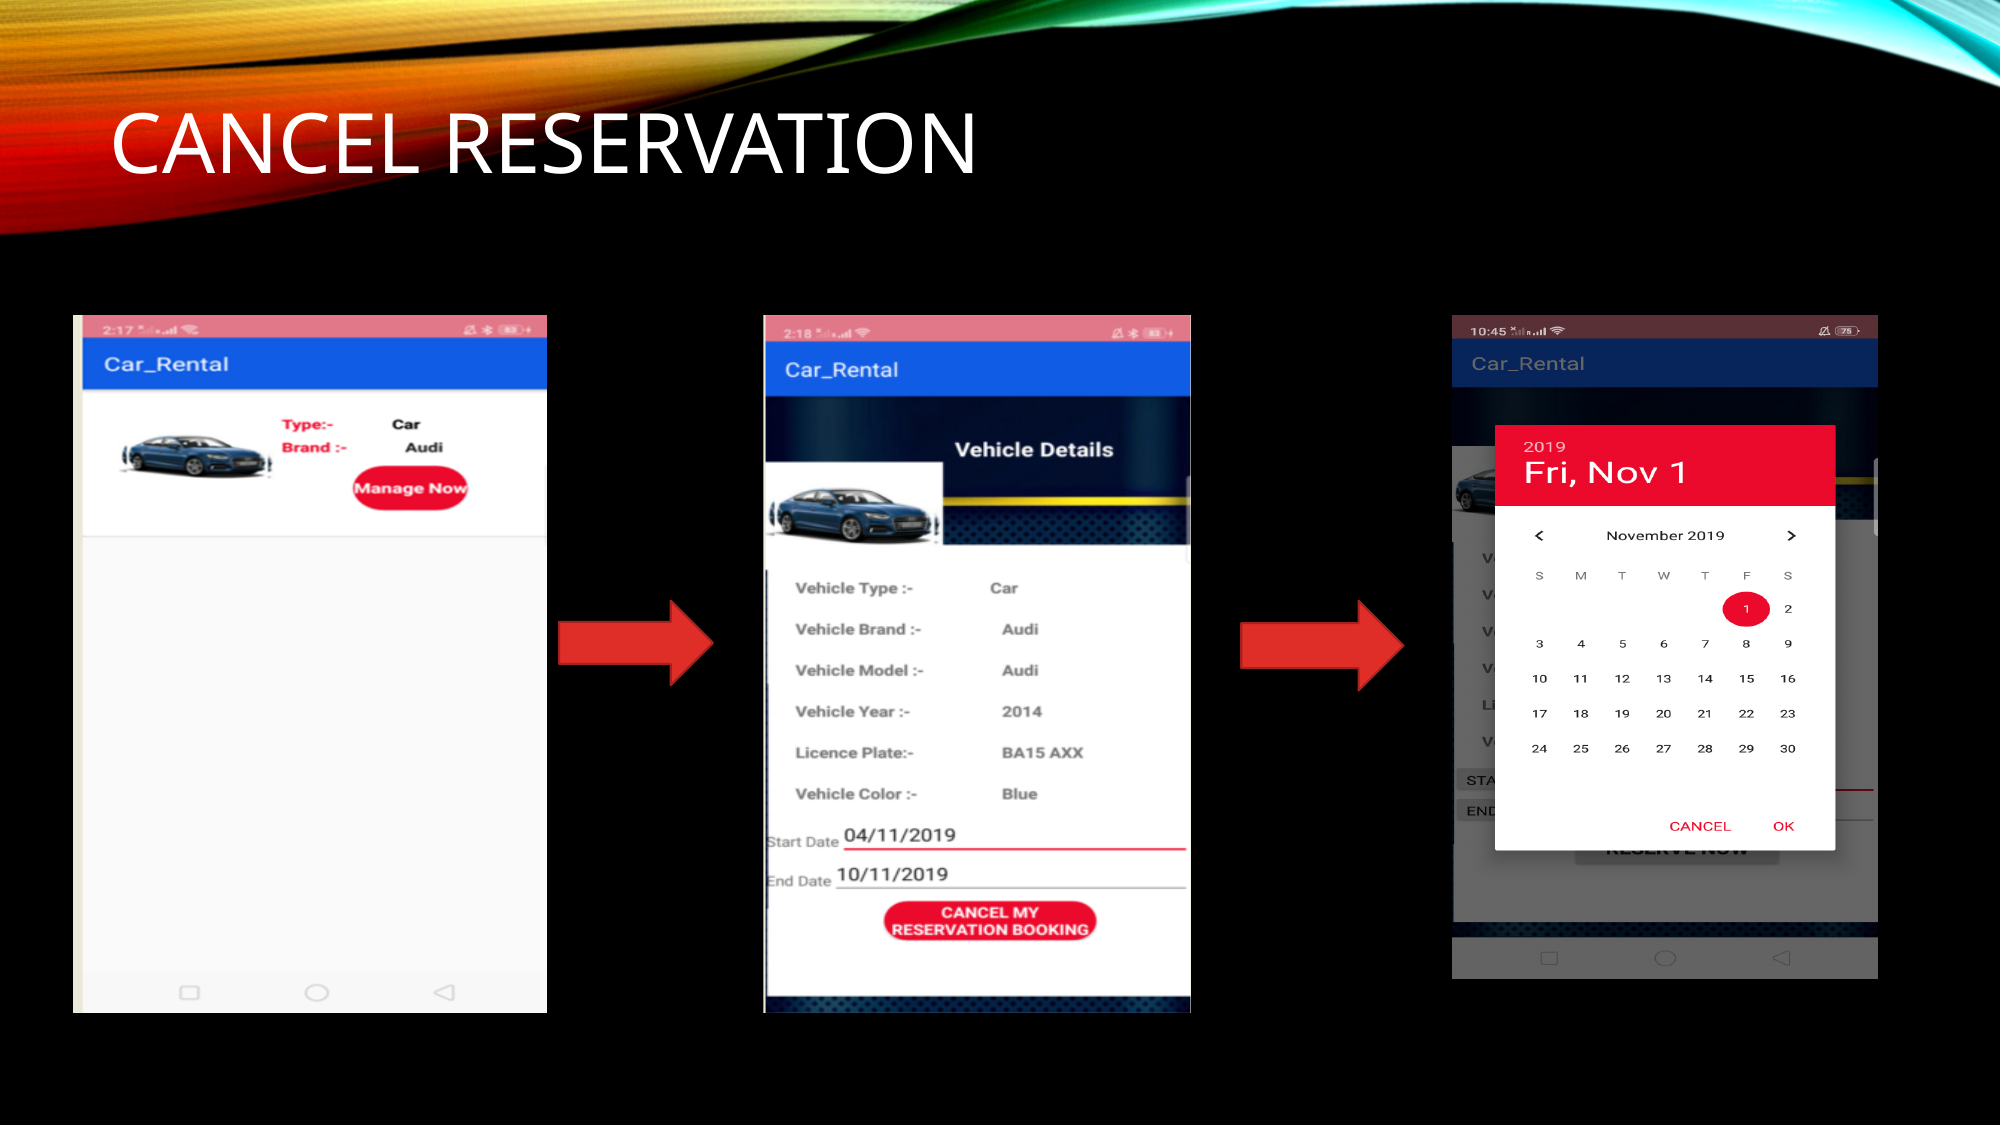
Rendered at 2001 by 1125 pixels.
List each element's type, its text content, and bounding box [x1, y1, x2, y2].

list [763, 315, 1192, 1013]
picture [1451, 315, 1878, 979]
picture [73, 315, 547, 1013]
title CANCEL RESERVATION [94, 26, 1623, 267]
text_box [1240, 599, 1405, 692]
text_box [558, 599, 714, 687]
picture [0, 0, 2000, 237]
